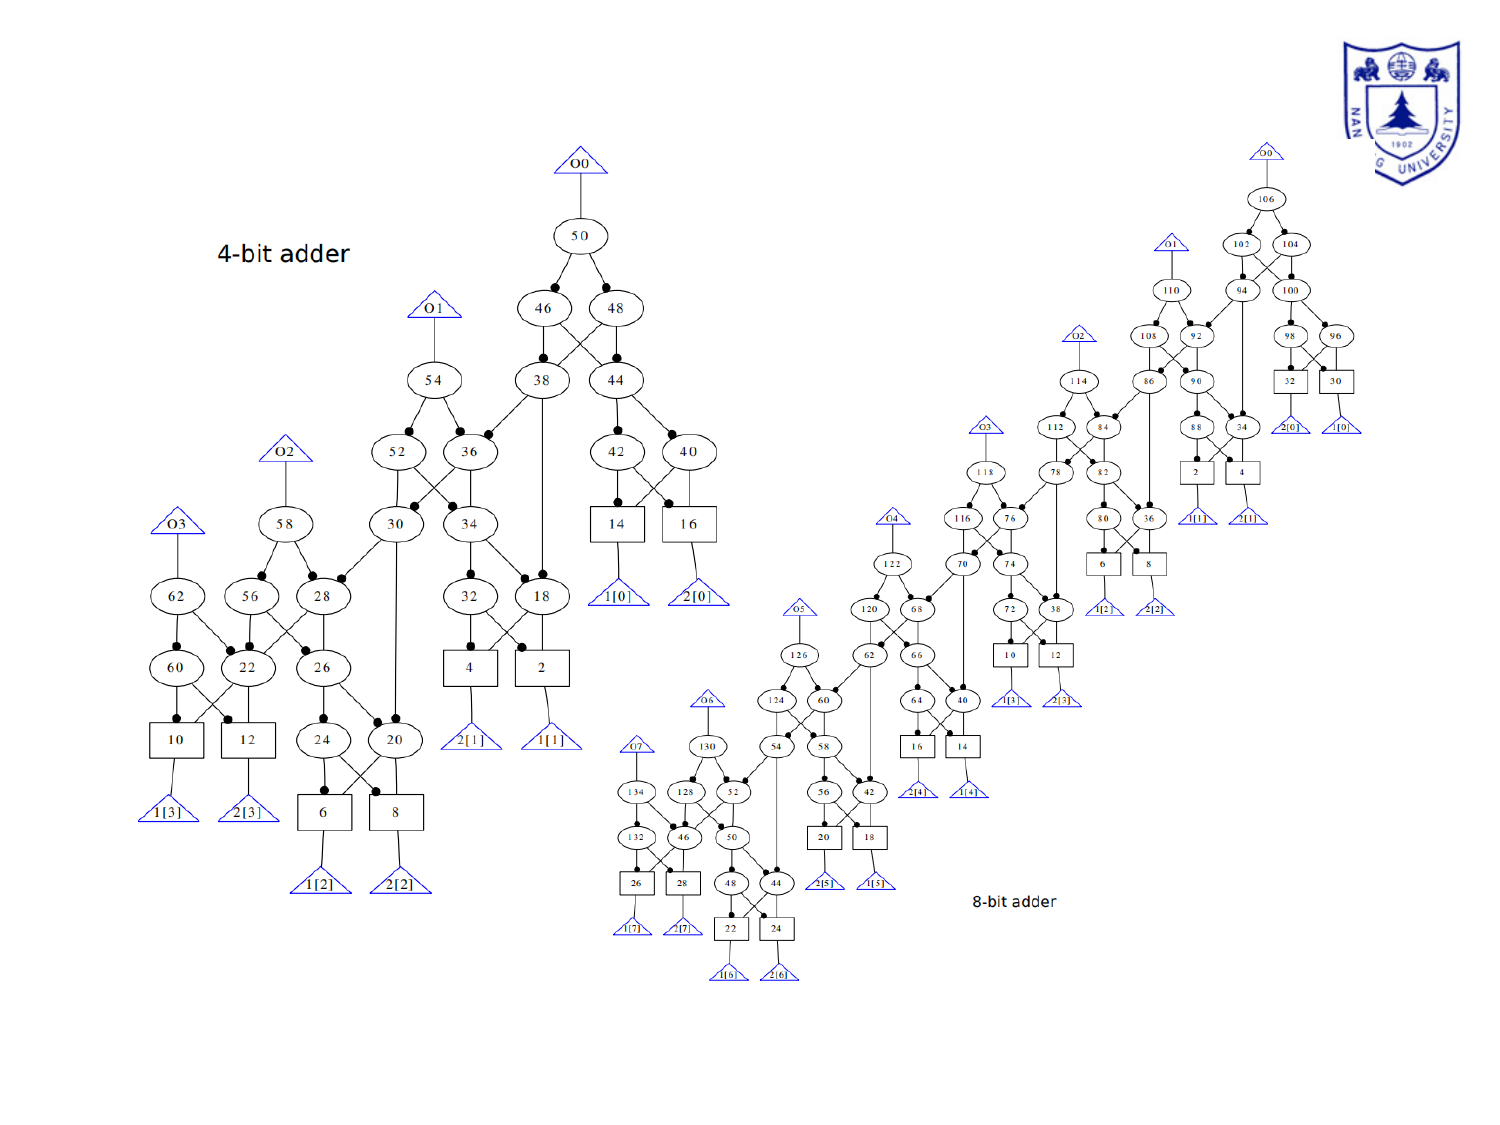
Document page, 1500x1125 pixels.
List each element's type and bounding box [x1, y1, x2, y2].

picture [1337, 37, 1467, 189]
list [125, 139, 1375, 985]
